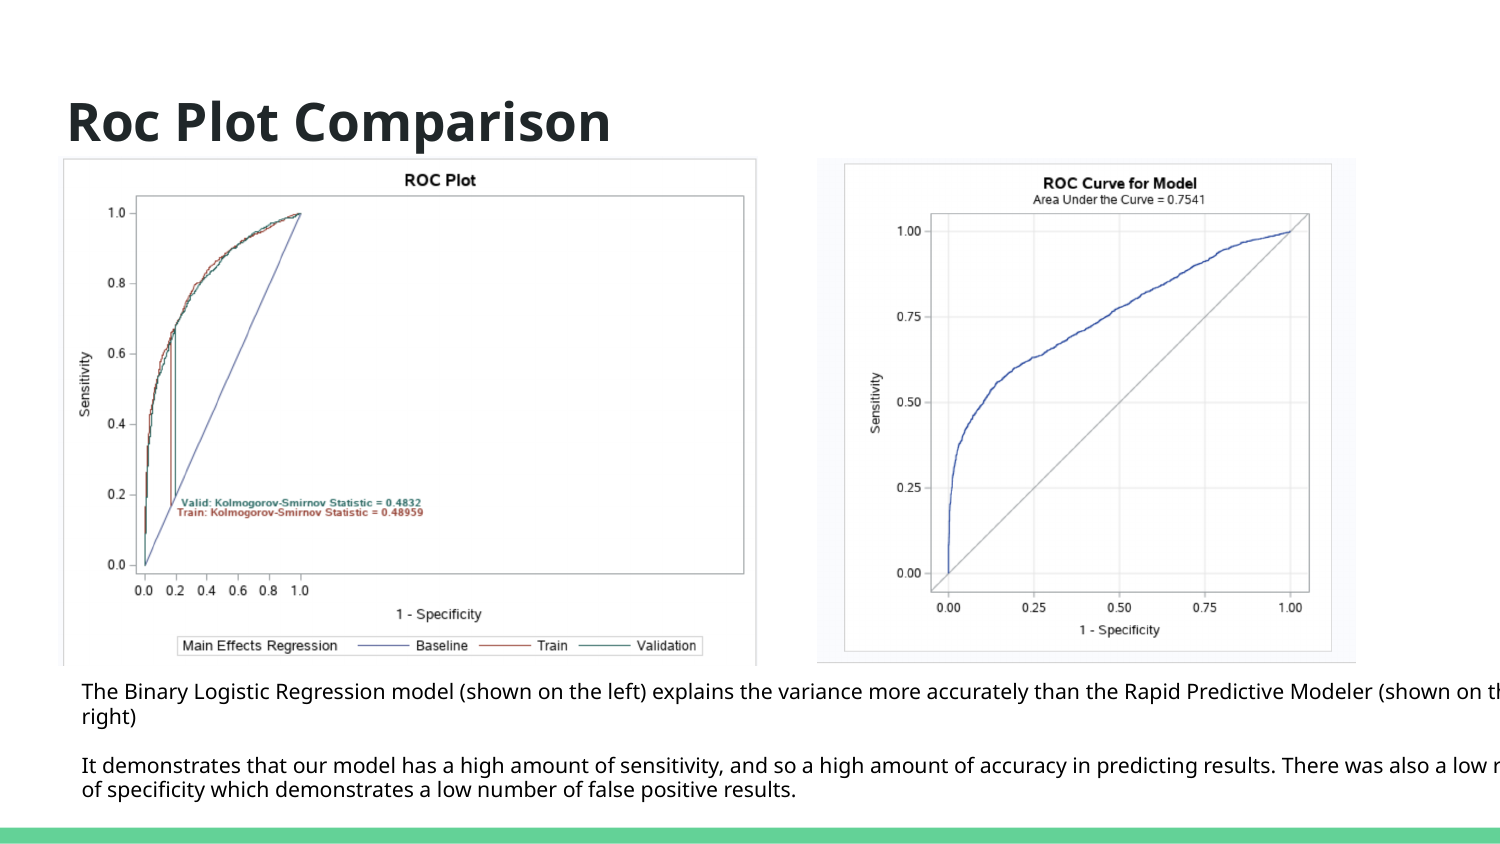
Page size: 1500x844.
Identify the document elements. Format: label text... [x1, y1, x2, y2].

title Roc Plot Comparison [51, 72, 1449, 167]
picture [58, 156, 758, 666]
list The Binary Logistic Regression model (shown on the left) explains the variance more accurately than the Rapid Predictive Modeler (shown on the right) It demonstrates that our model has a high amount of sensitivity, and so a high amount of accuracy in predicting results. There was also a low rate of specificity which demonstrates a low number of false positive results. [66, 665, 1500, 807]
picture [817, 158, 1356, 664]
